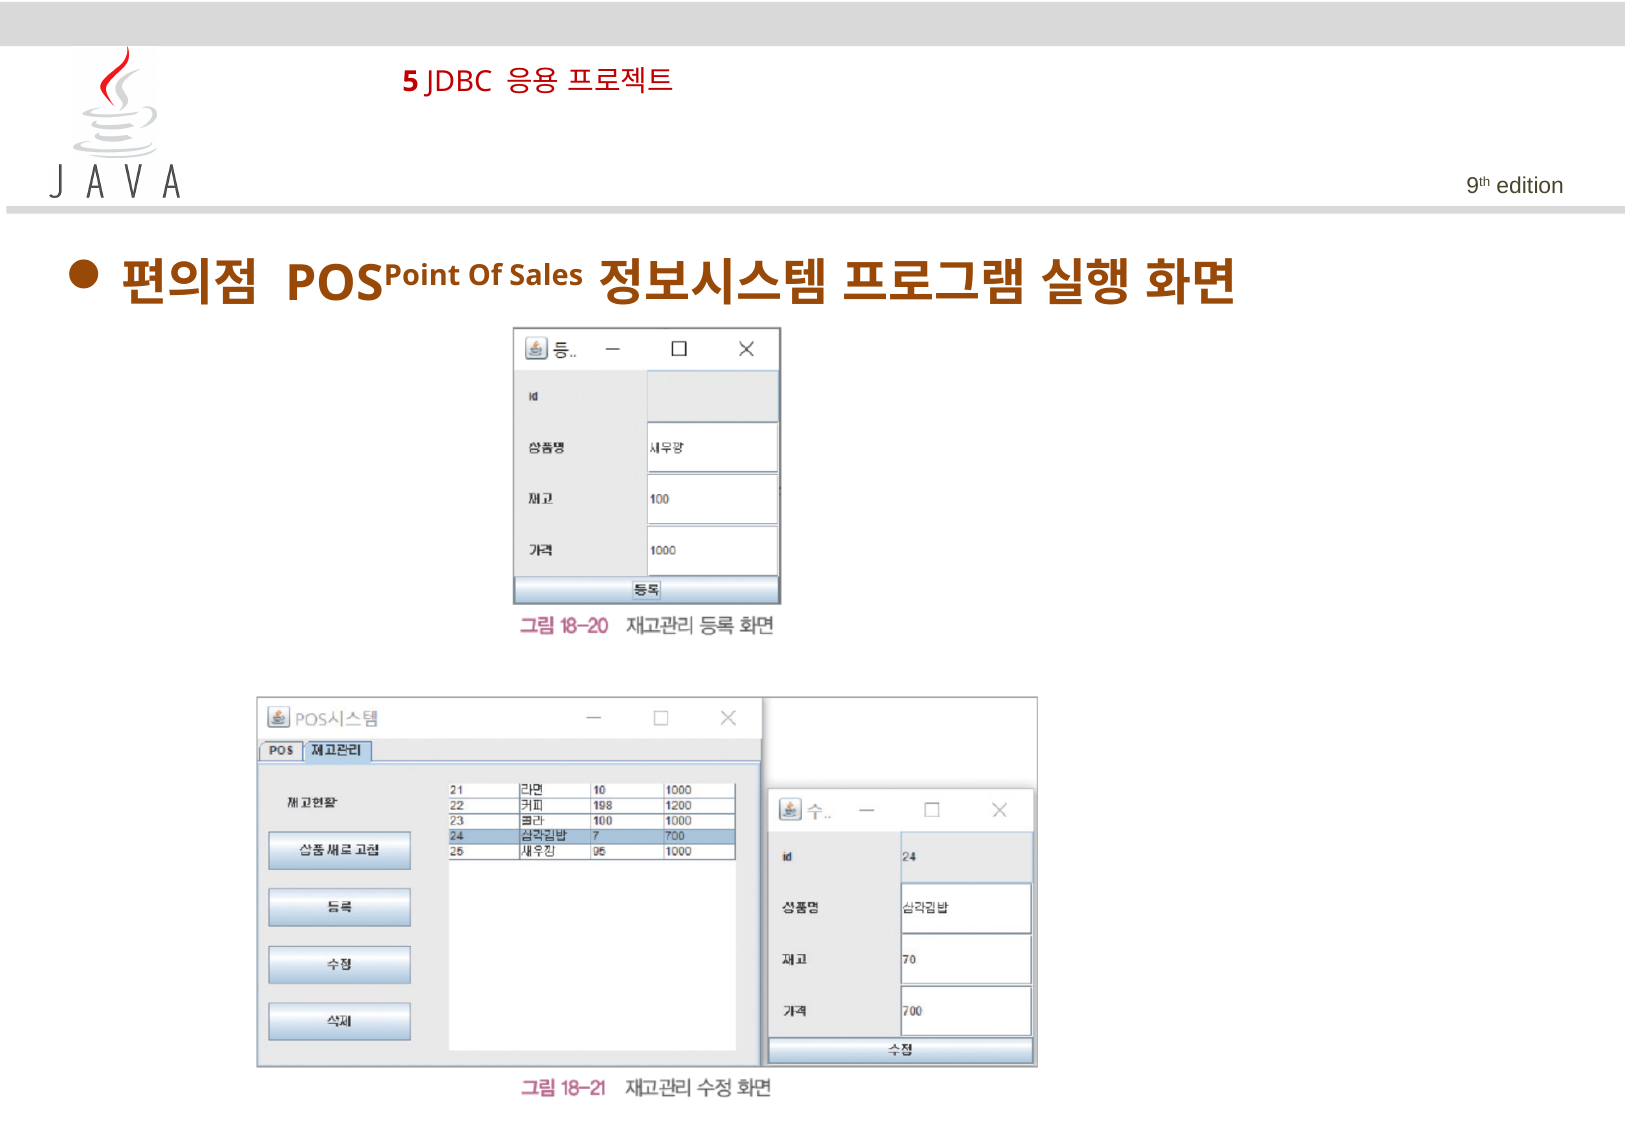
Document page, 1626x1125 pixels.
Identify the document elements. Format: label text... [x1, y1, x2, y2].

picture [73, 46, 157, 158]
picture [212, 312, 1066, 1105]
list 편의점 POSPoint Of Sales 정보시스템 프로그램 실행 화면 [48, 223, 1552, 1064]
picture [49, 164, 180, 198]
title 5 JDBC 응용 프로젝트 [387, 54, 1393, 105]
